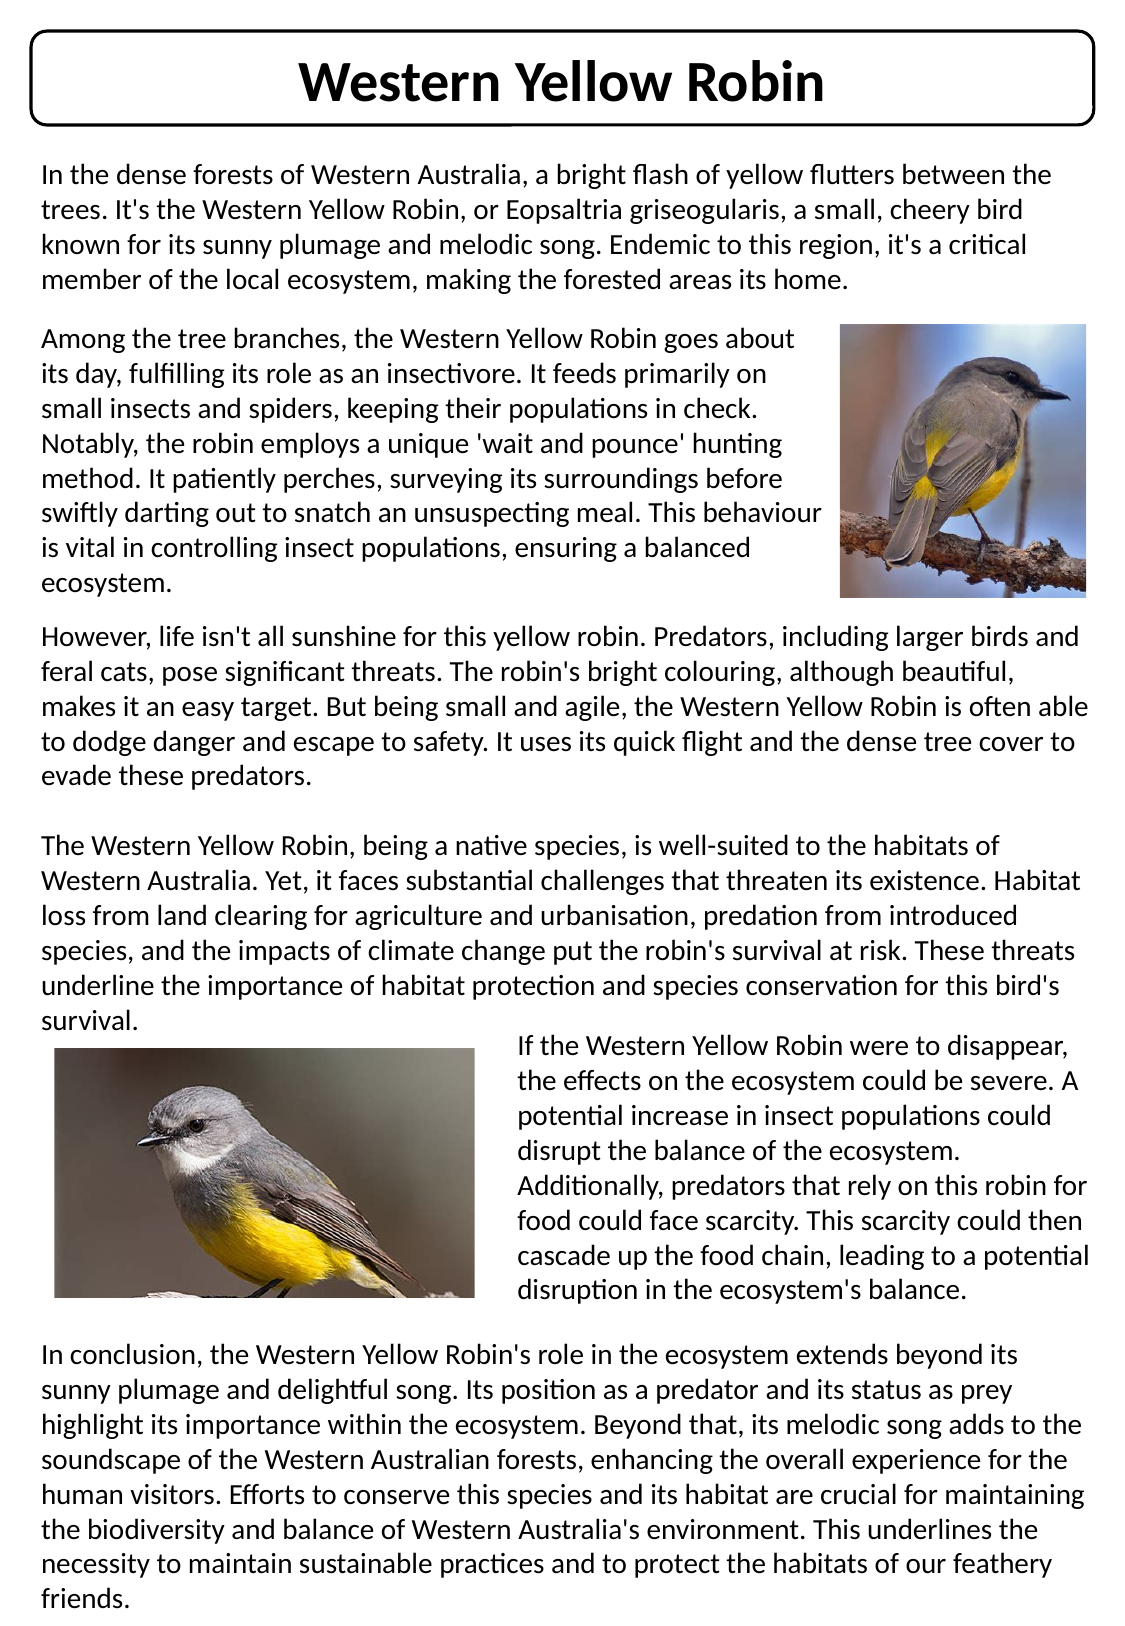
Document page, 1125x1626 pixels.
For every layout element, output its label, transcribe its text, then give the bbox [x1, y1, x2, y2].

picture [54, 1048, 475, 1298]
text_box However, life isn't all sunshine for this yellow robin. Predators, including larger birds and feral cats, pose significant threats. The robin's bright colouring, although beautiful, makes it an easy target. But being small and agile, the Western Yellow Robin is often able to dodge danger and escape to safety. It uses its quick flight and the dense tree cover to evade these predators. The Western Yellow Robin, being a native species, is well-suited to the habitats of Western Australia. Yet, it faces substantial challenges that threaten its existence. Habitat loss from land clearing for agriculture and urbanisation, predation from introduced species, and the impacts of climate change put the robin's survival at risk. These threats underline the importance of habitat protection and species conservation for this bird's survival. [26, 609, 1106, 1044]
text_box In conclusion, the Western Yellow Robin's role in the ecosystem extends beyond its sunny plumage and delightful song. Its position as a predator and its status as prey highlight its importance within the ecosystem. Beyond that, its melodic song adds to the soundscape of the Western Australian forests, enhancing the overall experience for the human visitors. Efforts to conserve this species and its habitat are crucial for maintaining the biodiversity and balance of Western Australia's environment. This underlines the necessity to maintain sustainable practices and to protect the habitats of our feathery friends. [26, 1327, 1106, 1623]
text_box Western Yellow Robin [30, 30, 1095, 126]
text_box If the Western Yellow Robin were to disappear, the effects on the ecosystem could be severe. A potential increase in insect populations could disrupt the balance of the ecosystem. Additionally, predators that rely on this robin for food could face scarcity. This scarcity could then cascade up the food chain, leading to a potential disruption in the ecosystem's balance. [502, 1018, 1106, 1314]
text_box In the dense forests of Western Australia, a bright flash of yellow flutters between the trees. It's the Western Yellow Robin, or Eopsaltria griseogularis, a small, cheery bird known for its sunny plumage and melodic song. Endemic to this region, it's a critical member of the local ecosystem, making the forested areas its home. [26, 148, 1094, 303]
text_box Among the tree branches, the Western Yellow Robin goes about its day, fulfilling its role as an insectivore. It feeds primarily on small insects and spiders, keeping their populations in check. Notably, the robin employs a unique 'wait and pounce' hunting method. It patiently perches, surveying its surroundings before swiftly darting out to snatch an unsuspecting meal. This behaviour is vital in controlling insect populations, ensuring a balanced ecosystem. [26, 311, 841, 607]
picture [839, 324, 1087, 598]
